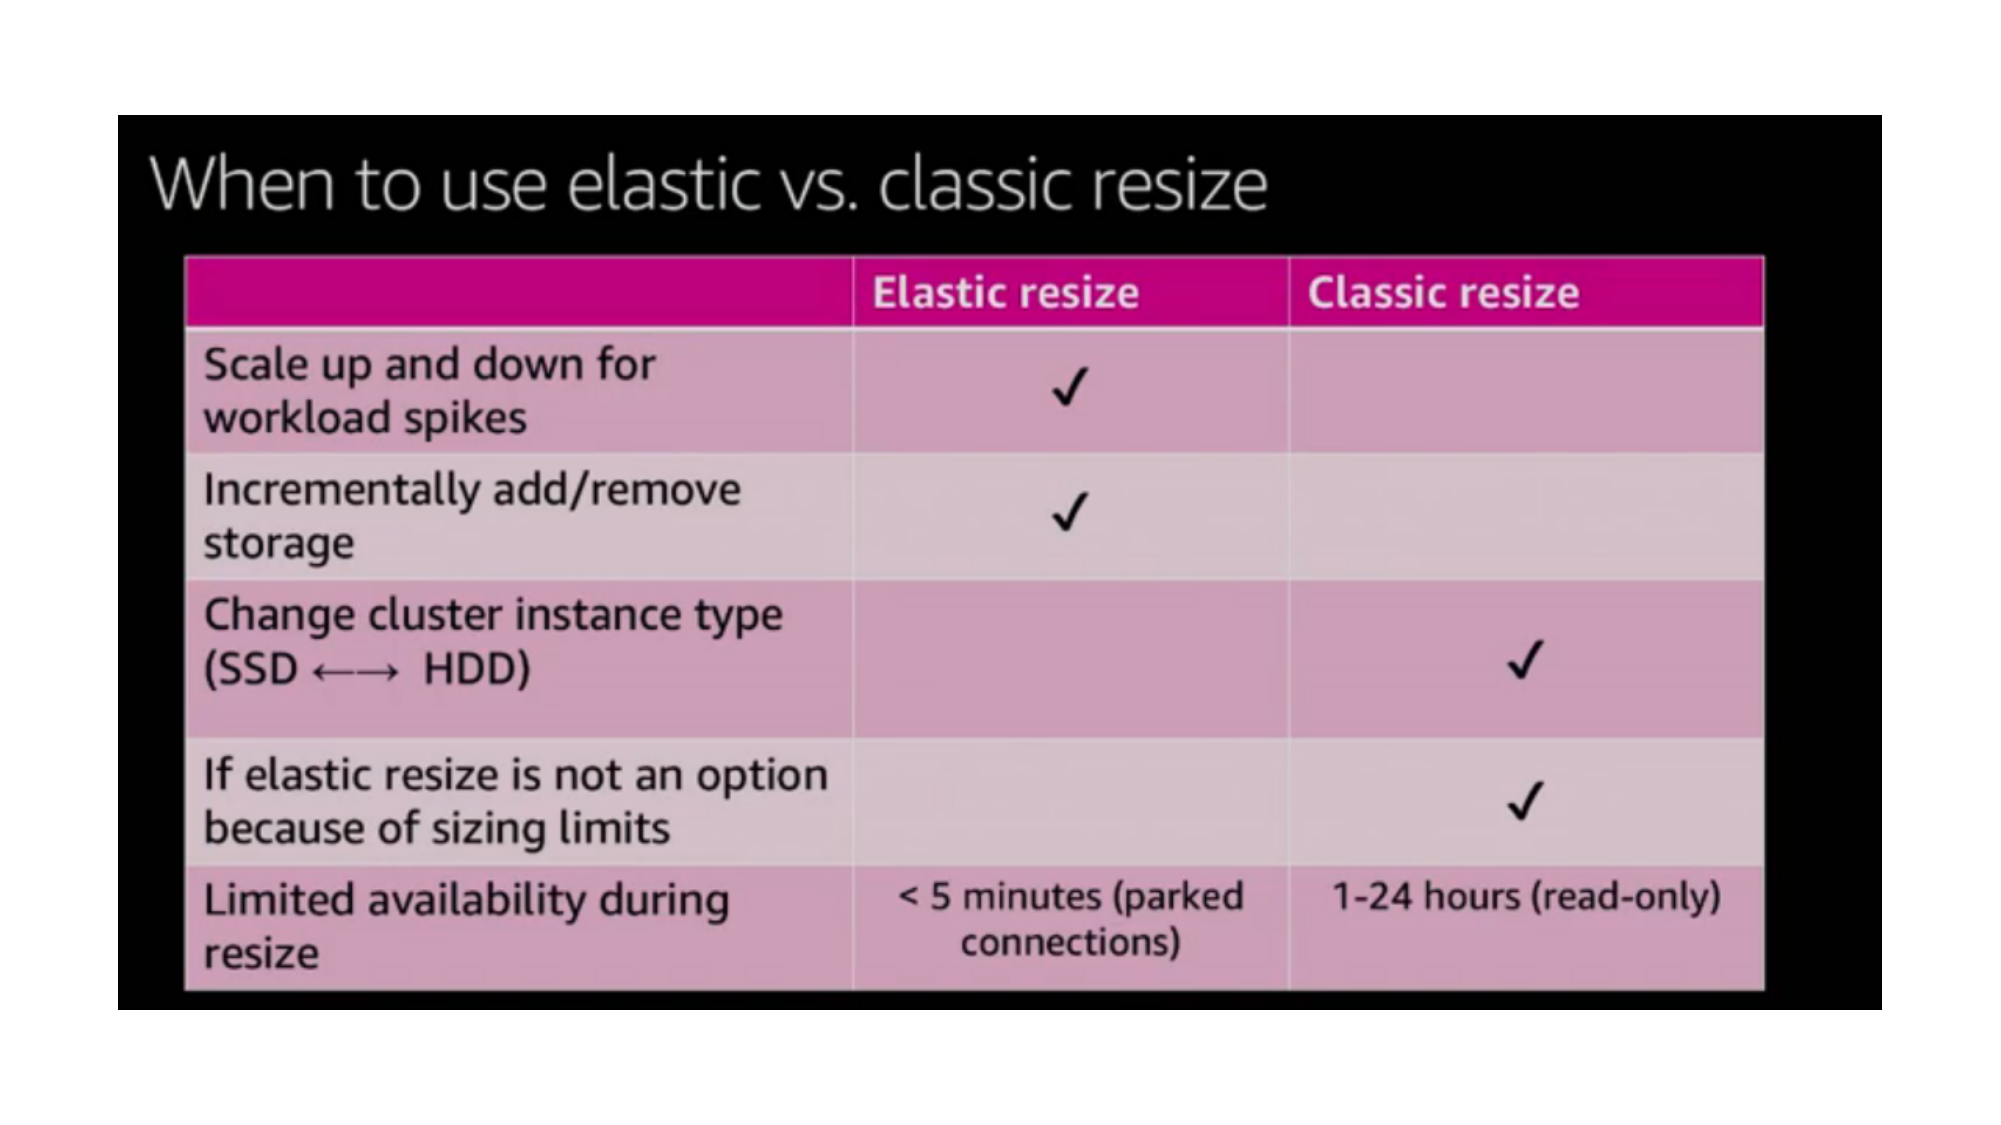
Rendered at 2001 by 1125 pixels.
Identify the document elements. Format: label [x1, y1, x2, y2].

picture [118, 115, 1882, 1010]
